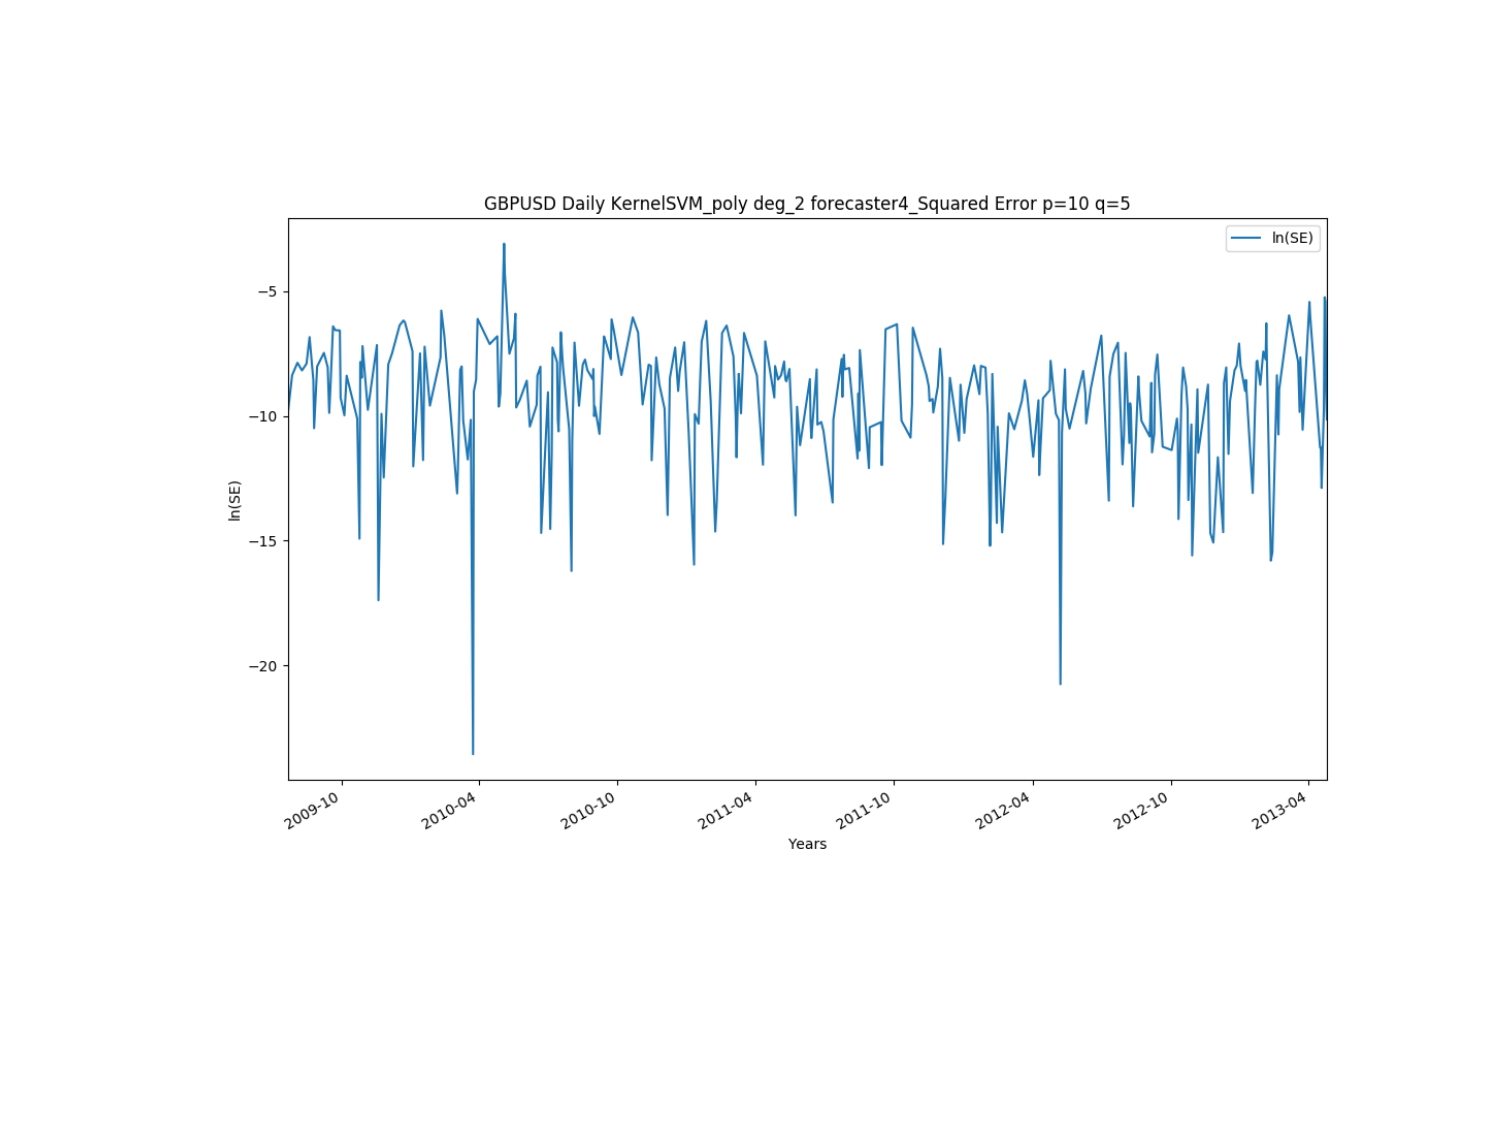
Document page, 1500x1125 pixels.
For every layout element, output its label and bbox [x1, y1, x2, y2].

picture [119, 119, 1461, 946]
